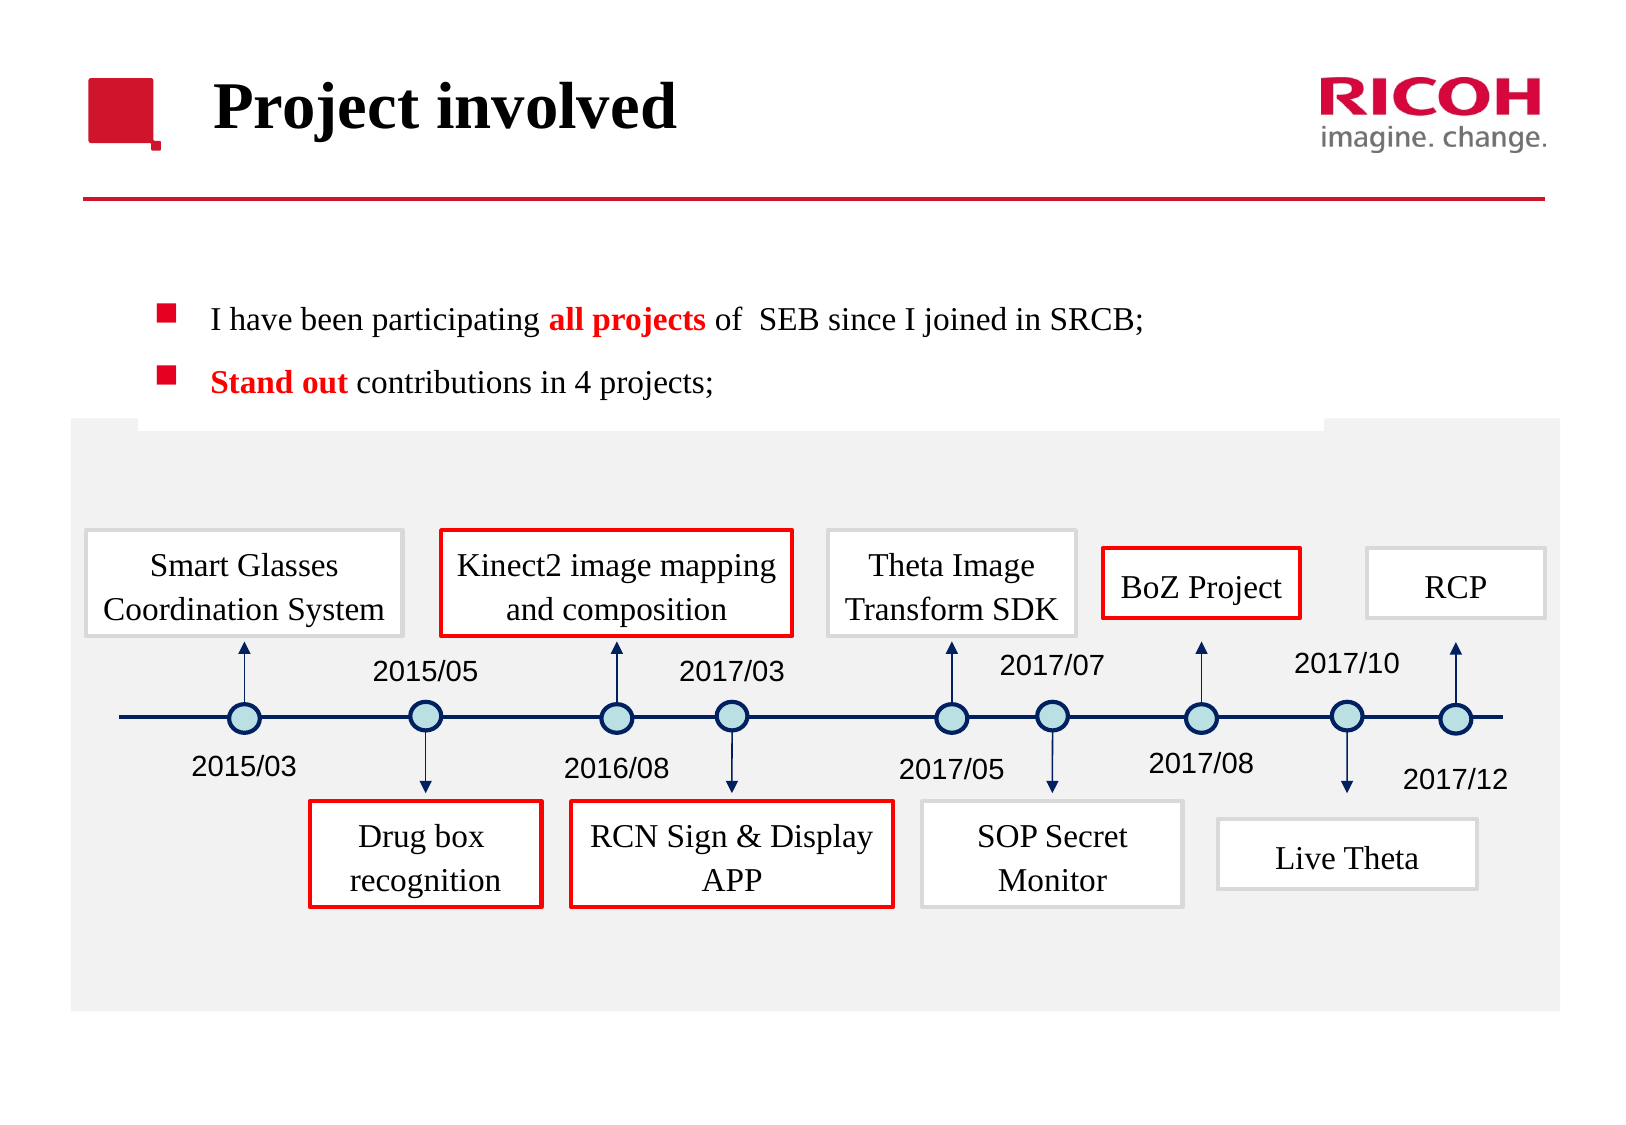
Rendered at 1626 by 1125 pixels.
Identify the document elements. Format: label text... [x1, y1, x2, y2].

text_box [1331, 701, 1363, 794]
text_box RCN Sign & Display APP [569, 799, 895, 909]
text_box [716, 701, 748, 794]
text_box Live Theta [1216, 817, 1479, 891]
text_box 2015/03 [176, 739, 313, 790]
text_box 2017/07 [984, 638, 1121, 689]
text_box RCP [1365, 546, 1547, 620]
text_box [228, 641, 261, 733]
title Project involved [198, 54, 1207, 161]
text_box Smart Glasses Coordination System [84, 528, 405, 638]
text_box 2017/10 [1279, 636, 1415, 687]
text_box 2017/08 [1133, 736, 1270, 787]
text_box 2015/05 [357, 645, 494, 695]
text_box Kinect2 image mapping and composition [439, 528, 794, 638]
text_box 2017/05 [884, 742, 1020, 793]
text_box 2017/03 [664, 645, 800, 695]
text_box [1185, 641, 1218, 734]
text_box SOP Secret Monitor [920, 799, 1185, 909]
text_box 2017/12 [1388, 753, 1524, 803]
text_box BoZ Project [1101, 546, 1302, 620]
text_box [601, 641, 633, 733]
text_box [69, 416, 1562, 1013]
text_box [1036, 701, 1069, 794]
text_box 2016/08 [549, 741, 685, 792]
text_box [936, 641, 968, 733]
picture [1321, 77, 1546, 153]
text_box I have been participating all projects of SEB since I joined in SRCB; Stand out contributions in 4 projects; [139, 267, 1324, 431]
text_box Theta Image Transform SDK [826, 528, 1078, 638]
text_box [409, 701, 442, 794]
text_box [1440, 641, 1472, 734]
text_box Drug box recognition [308, 799, 544, 909]
